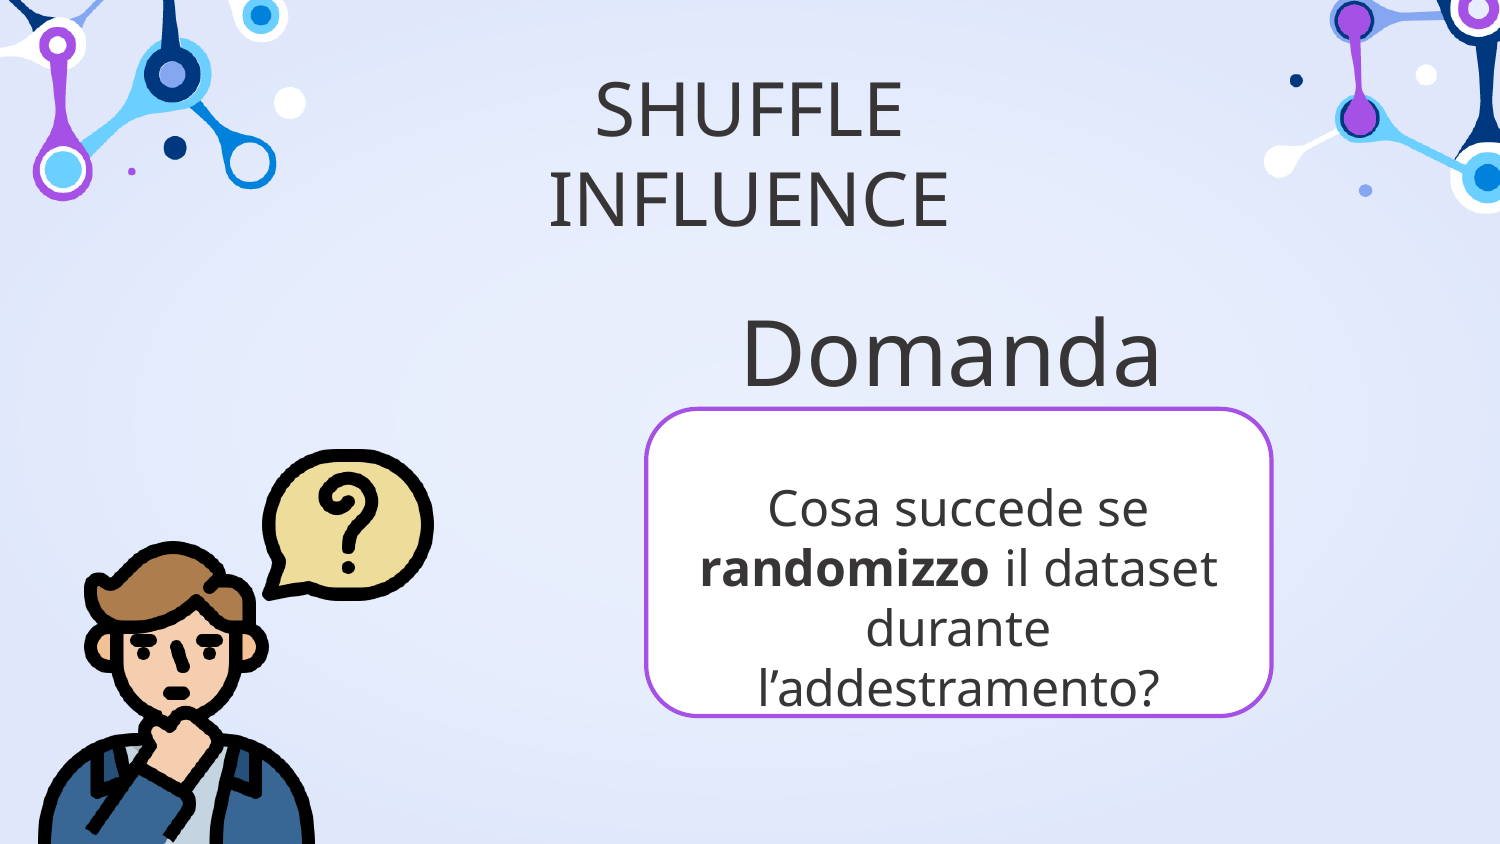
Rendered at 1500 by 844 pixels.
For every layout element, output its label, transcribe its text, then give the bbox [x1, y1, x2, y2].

title SHUFFLE INFLUENCE [397, 46, 1103, 150]
text_box Domanda [598, 279, 1305, 383]
subtitle Cosa succede se randomizzo il dataset durante l’addestramento? [646, 461, 1272, 664]
picture [0, 0, 1500, 844]
text_box [644, 406, 1274, 719]
